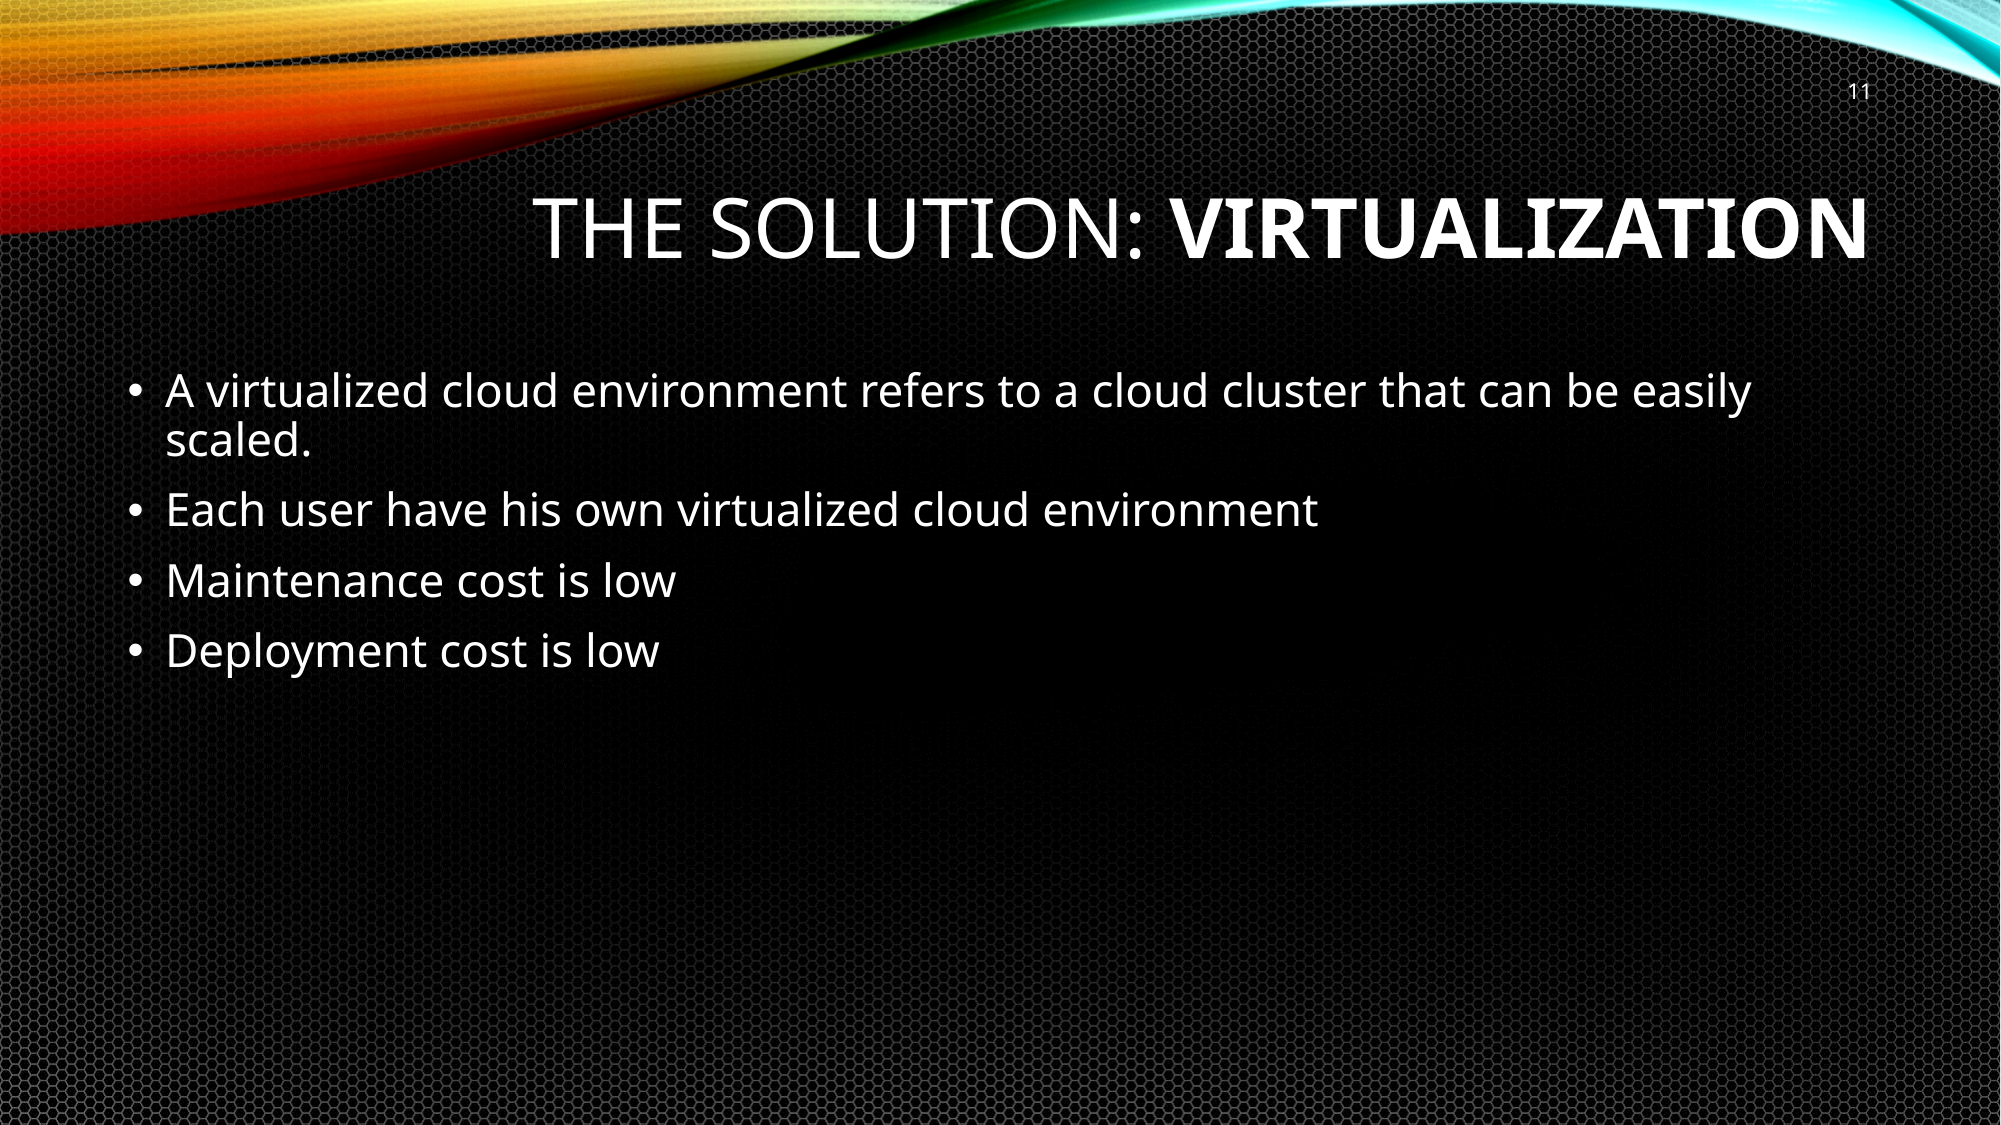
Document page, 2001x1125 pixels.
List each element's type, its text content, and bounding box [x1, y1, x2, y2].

picture [0, 0, 2001, 1125]
slide_number 11 [1437, 62, 1888, 123]
title The Solution: Virtualization [474, 125, 1888, 338]
list A virtualized cloud environment refers to a cloud cluster that can be easily scaled. Each user have his own virtualized cloud environment Maintenance cost is low Deployment cost is low [112, 360, 1888, 1021]
